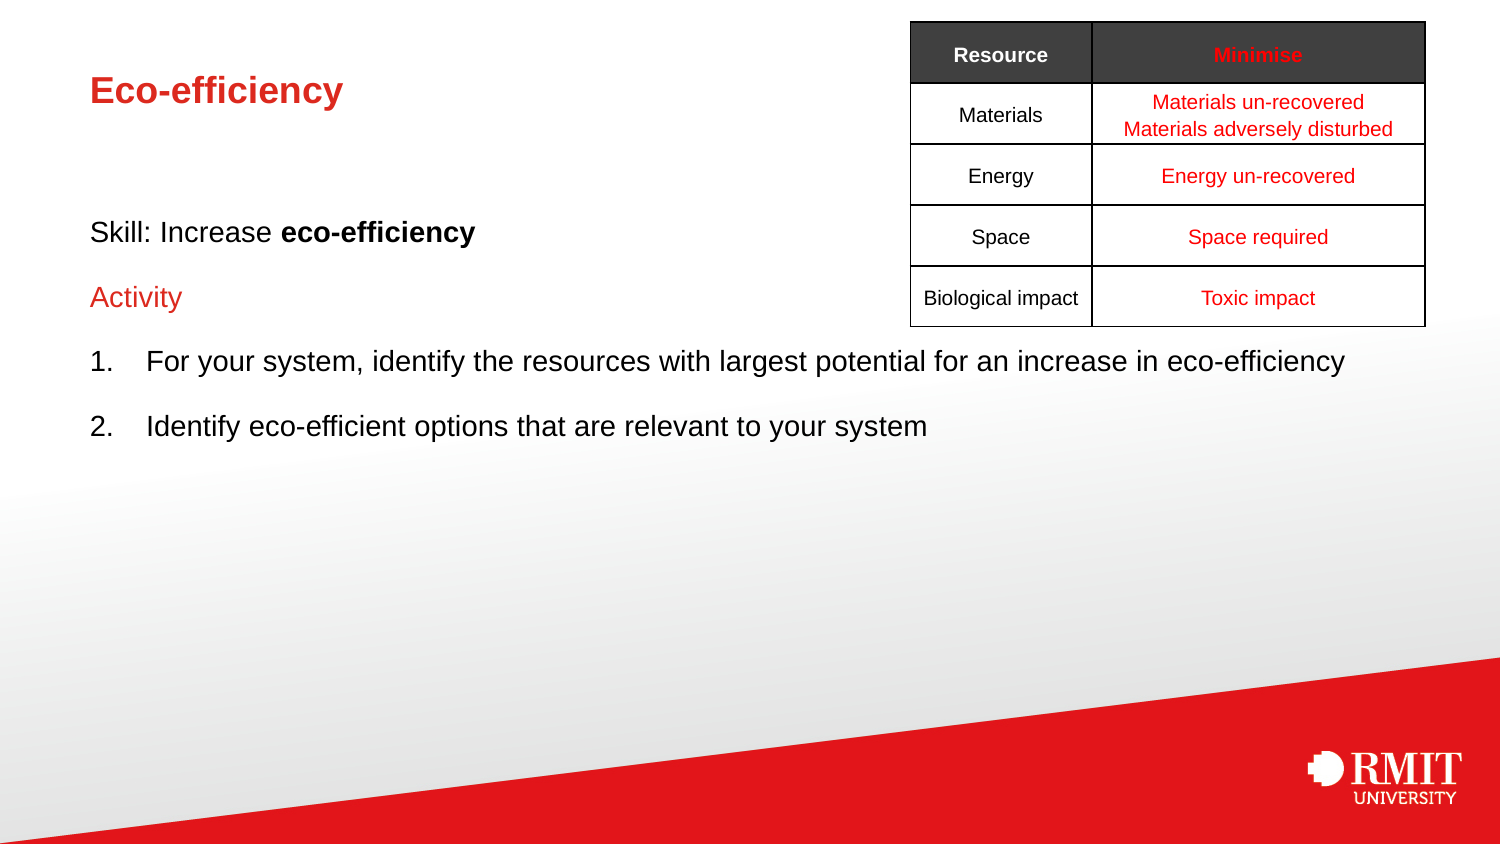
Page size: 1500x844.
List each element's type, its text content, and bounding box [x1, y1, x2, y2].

table_cell Energy un-recovered [1093, 145, 1424, 204]
table_cell Materials un-recovered Materials adversely disturbed [1093, 84, 1424, 143]
picture [0, 0, 1500, 844]
table_cell Space [911, 206, 1091, 265]
table_header Resource [911, 23, 1091, 82]
list Skill: Increase eco-efficiency Activity For your system, identify the resources with largest potential for an increase in eco-efficiency Identify eco-efficient options that are relevant to your system [75, 201, 1425, 693]
table_cell Biological impact [911, 267, 1091, 326]
table_cell Energy [911, 145, 1091, 204]
table_cell Space required [1093, 206, 1424, 265]
title Eco-efficiency [75, 54, 910, 175]
table_header Minimise [1093, 23, 1424, 82]
table_cell Materials [911, 84, 1091, 143]
table_cell Toxic impact [1093, 267, 1424, 326]
